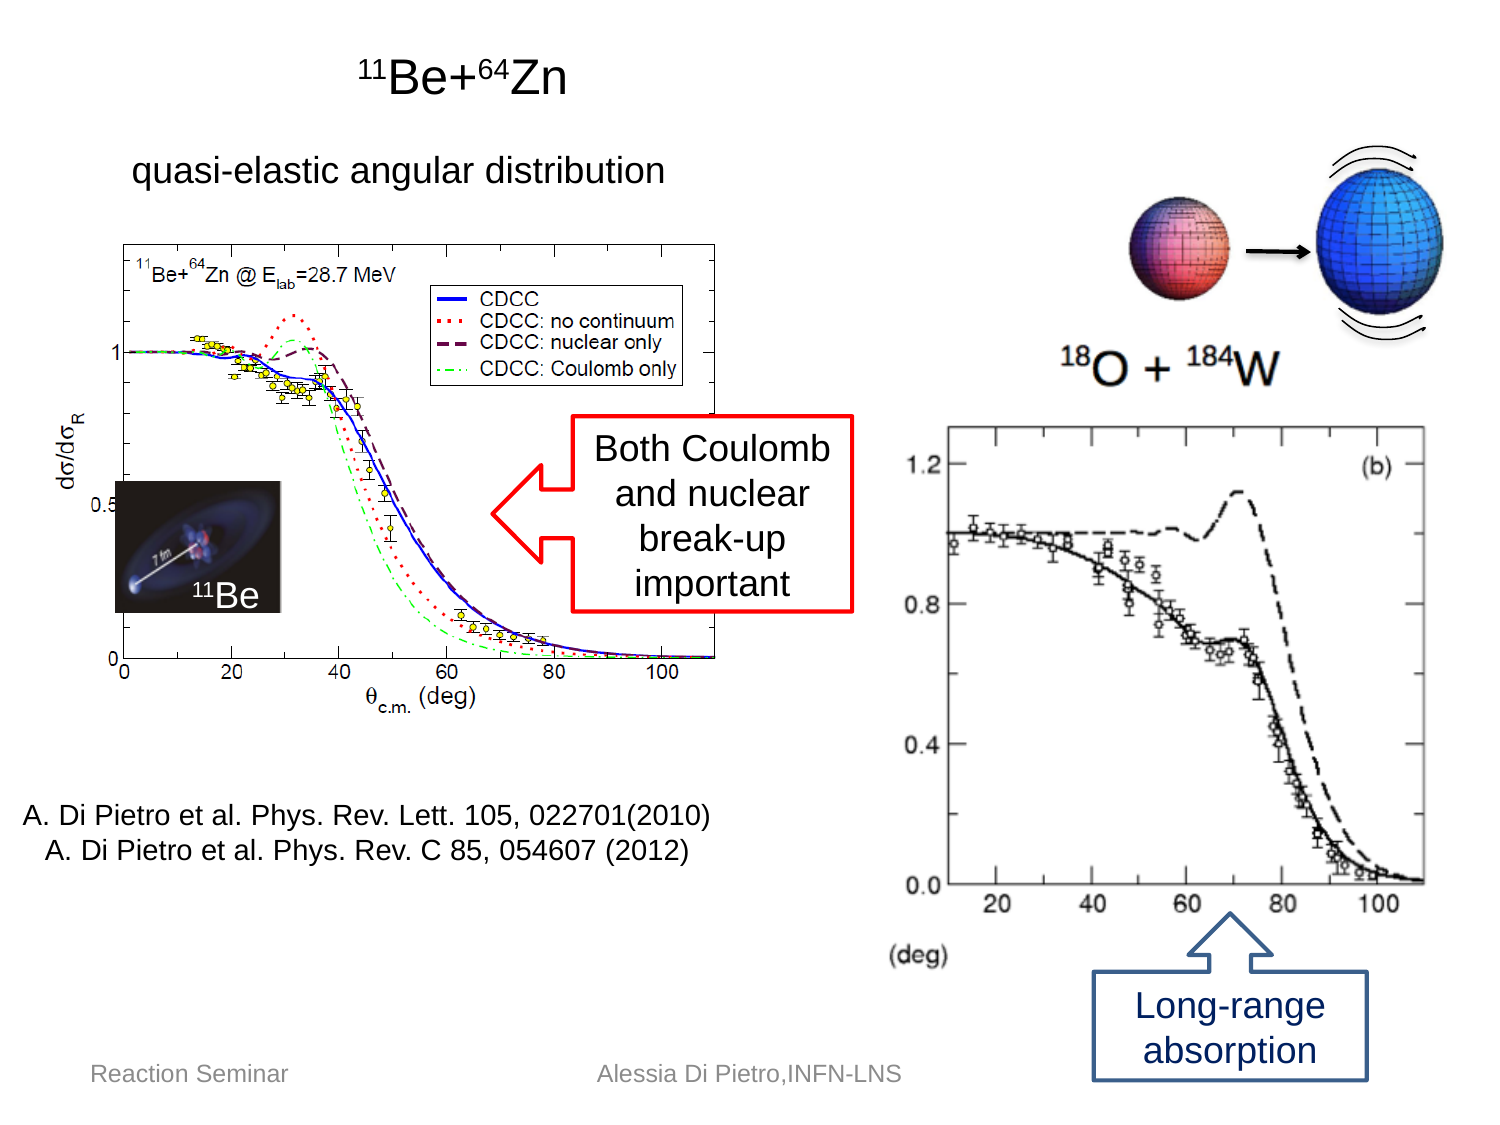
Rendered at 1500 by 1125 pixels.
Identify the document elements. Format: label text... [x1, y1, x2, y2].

text_box quasi-elastic angular distribution [116, 139, 681, 199]
footer Alessia Di Pietro,INFN-LNS [512, 1042, 988, 1103]
text_box Long-range absorption [1091, 1005, 1369, 1083]
slide_number Reaction Seminar [75, 1042, 425, 1103]
picture [887, 289, 1451, 998]
text_box Both Coulomb and nuclear break-up important [771, 414, 855, 614]
picture [36, 212, 766, 729]
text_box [114, 481, 282, 615]
text_box A. Di Pietro et al. Phys. Rev. Lett. 105, 022701(2010) A. Di Pietro et al. Phys. Rev. C 85, 054607 (2012) [0, 753, 735, 874]
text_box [1116, 145, 1451, 341]
text_box 11Be+64Zn [37, 37, 888, 113]
